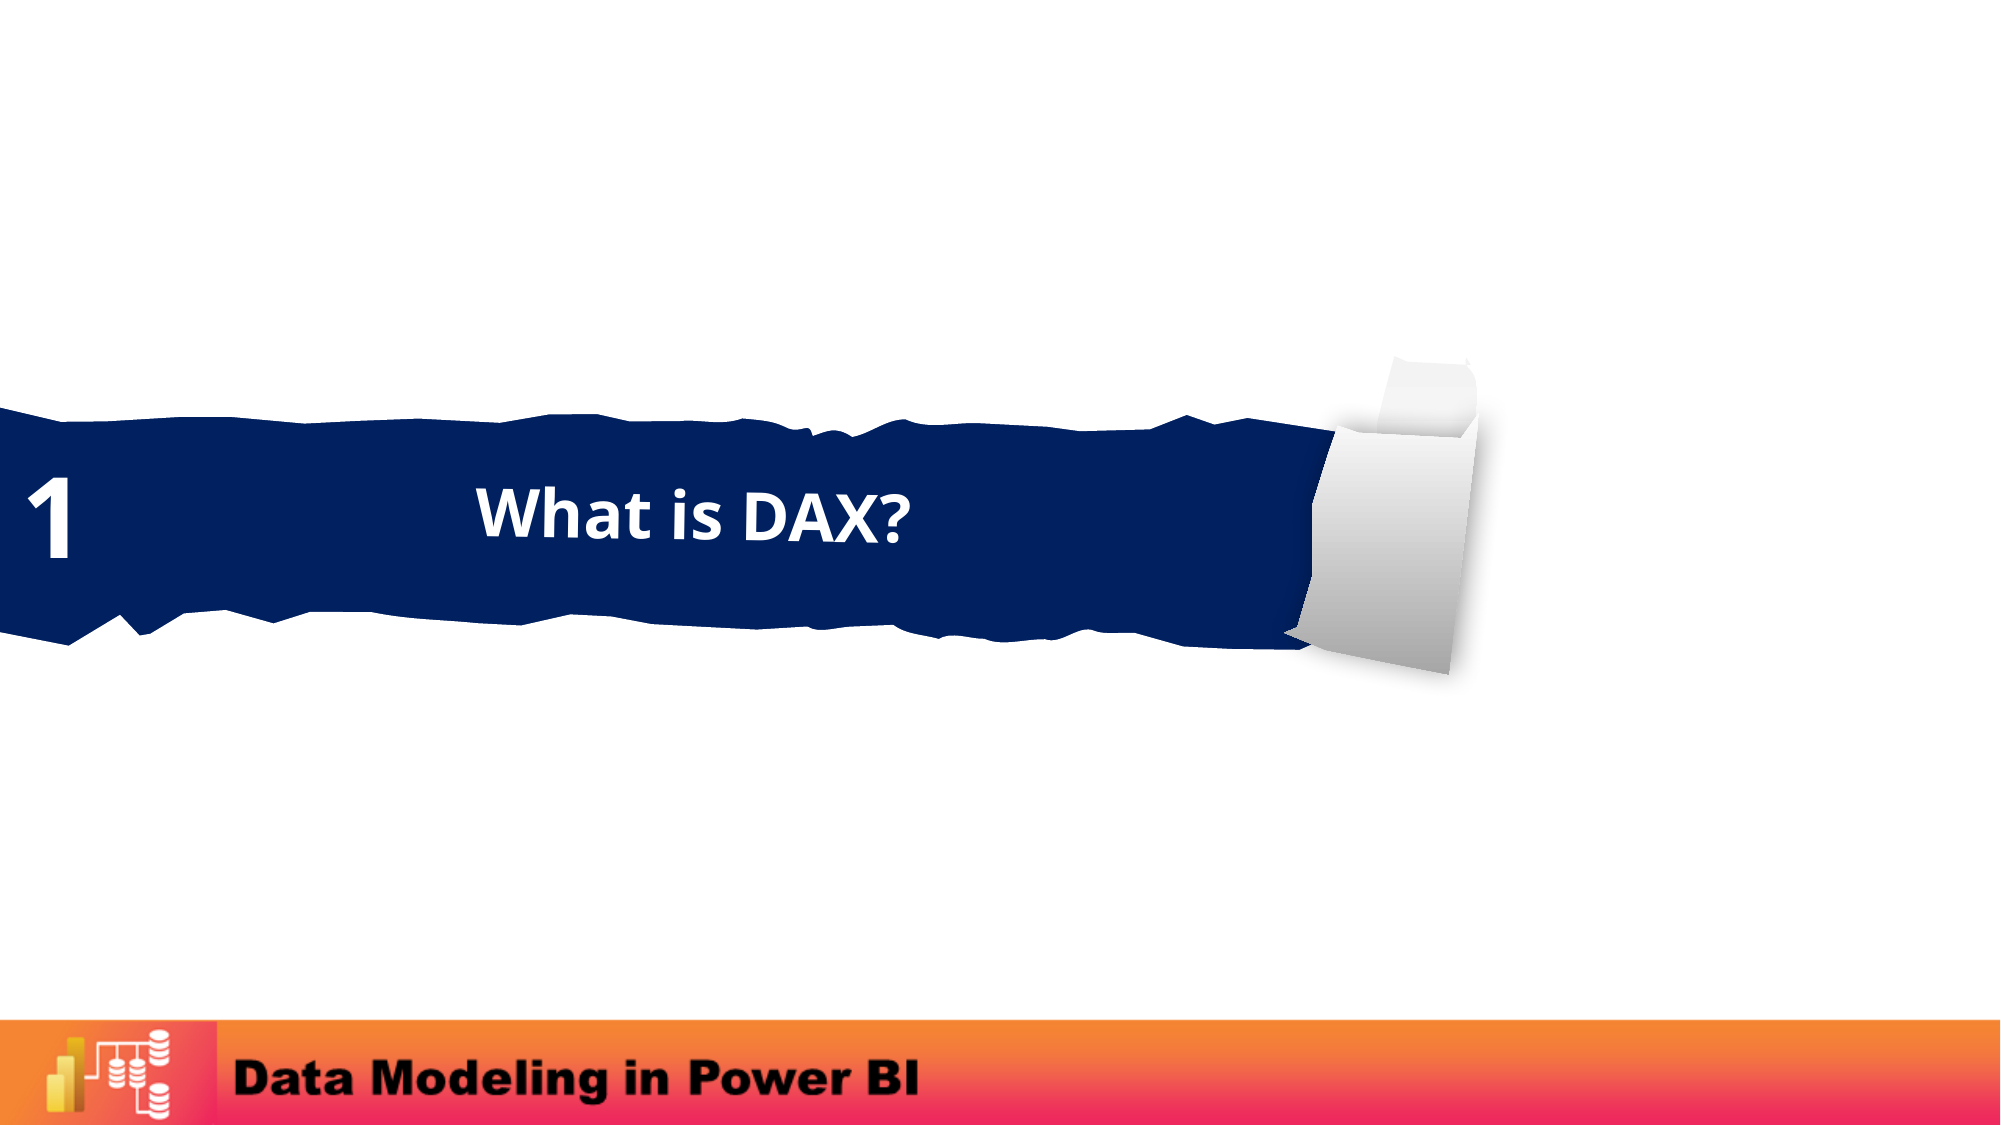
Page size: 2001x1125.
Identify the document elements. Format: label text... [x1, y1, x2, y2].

text_box [0, 404, 1284, 475]
text_box 1 [0, 438, 108, 589]
text_box [0, 551, 1297, 654]
picture [0, 0, 2001, 1125]
text_box What is DAX? [53, 455, 1223, 571]
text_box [1223, 420, 1541, 604]
